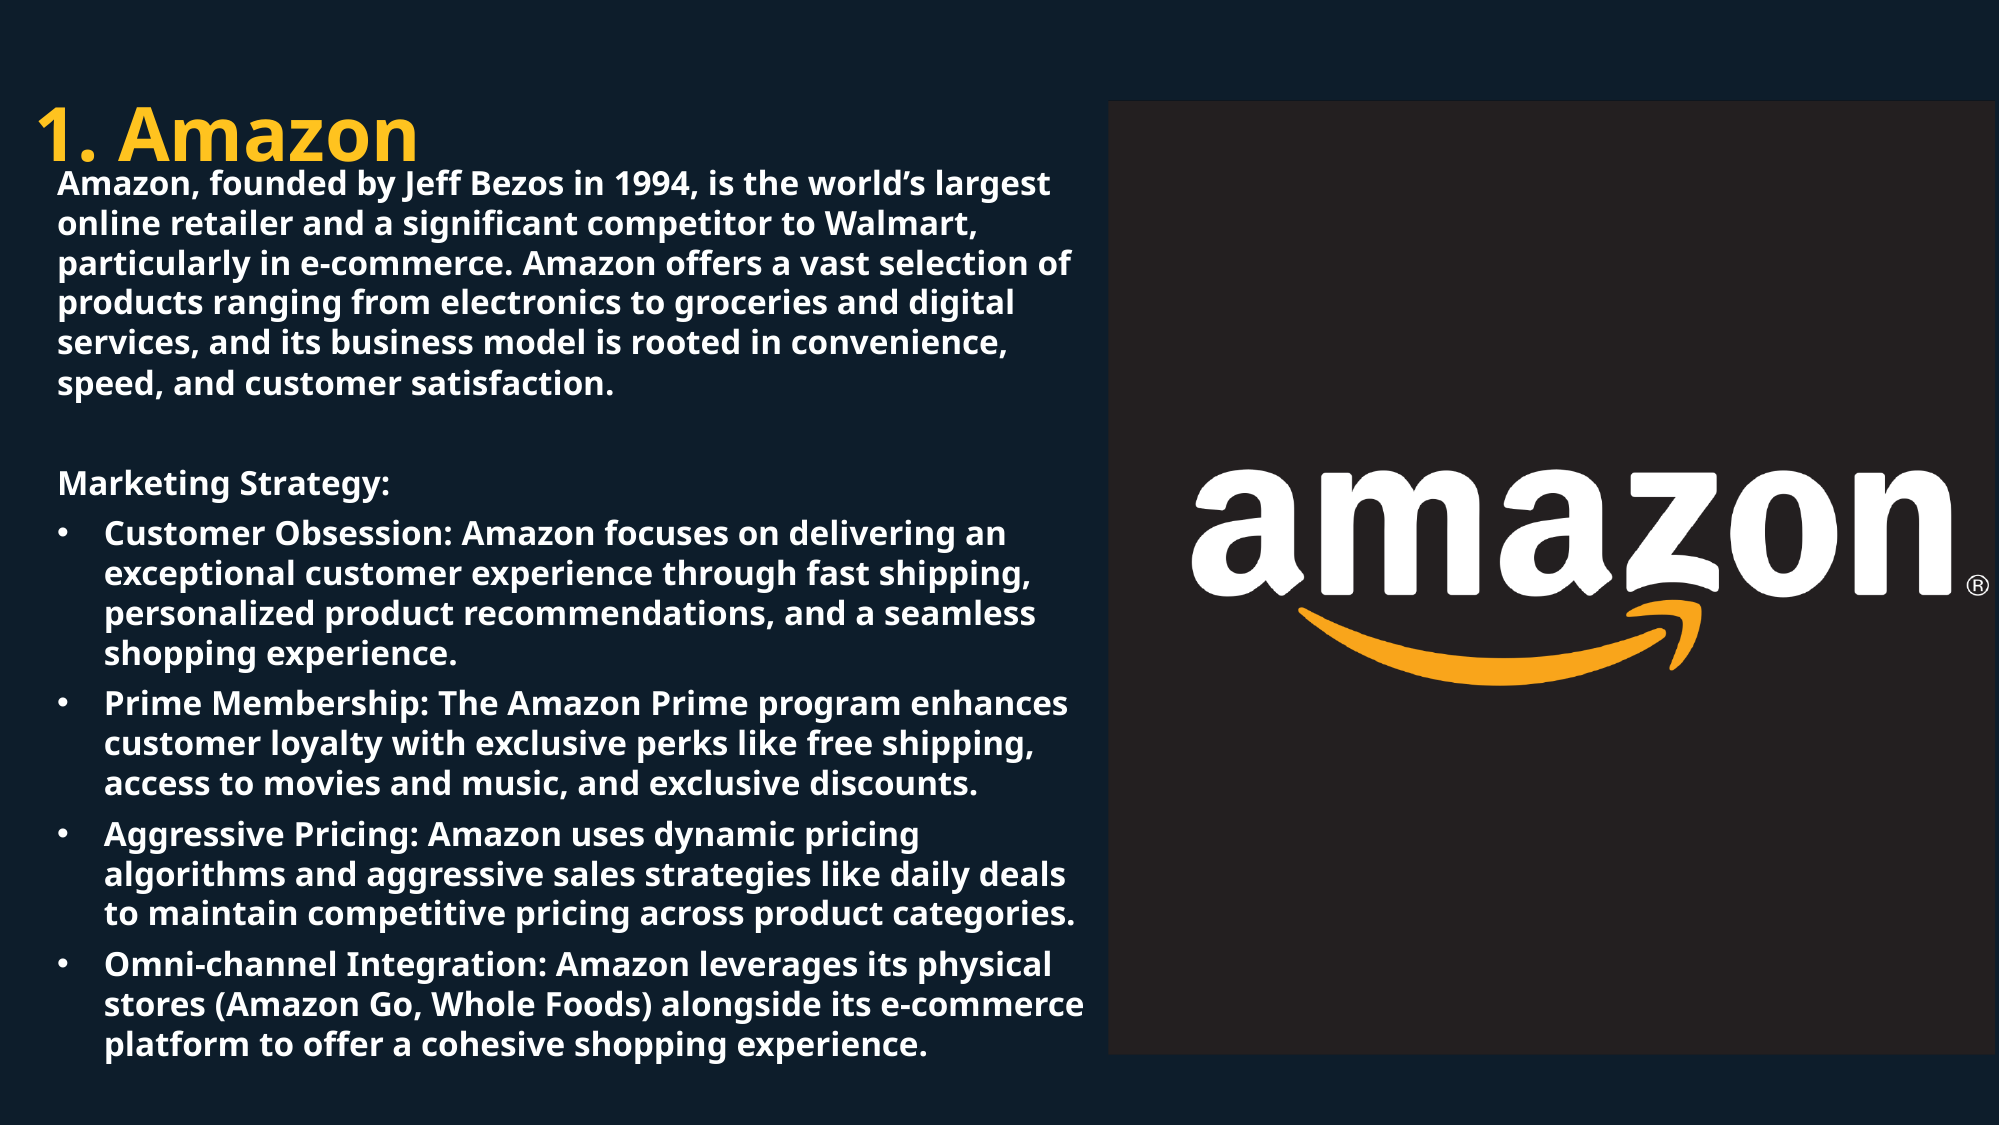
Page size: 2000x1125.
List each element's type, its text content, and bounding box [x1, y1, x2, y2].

text_box 1. Amazon [19, 37, 997, 225]
list Amazon, founded by Jeff Bezos in 1994, is the world’s largest online retailer and a significant competitor to Walmart, particularly in e-commerce. Amazon offers a vast selection of products ranging from electronics to groceries and digital services, and its business model is rooted in convenience, speed, and customer satisfaction. Marketing Strategy: Customer Obsession: Amazon focuses on delivering an exceptional customer experience through fast shipping, personalized product recommendations, and a seamless shopping experience. Prime Membership: The Amazon Prime program enhances customer loyalty with exclusive perks like free shipping, access to movies and music, and exclusive discounts. Aggressive Pricing: Amazon uses dynamic pricing algorithms and aggressive sales strategies like daily deals to maintain competitive pricing across product categories. Omni-channel Integration: Amazon leverages its physical stores (Amazon Go, Whole Foods) alongside its e-commerce platform to offer a cohesive shopping experience. [41, 187, 1103, 1088]
picture [1108, 0, 1996, 1125]
